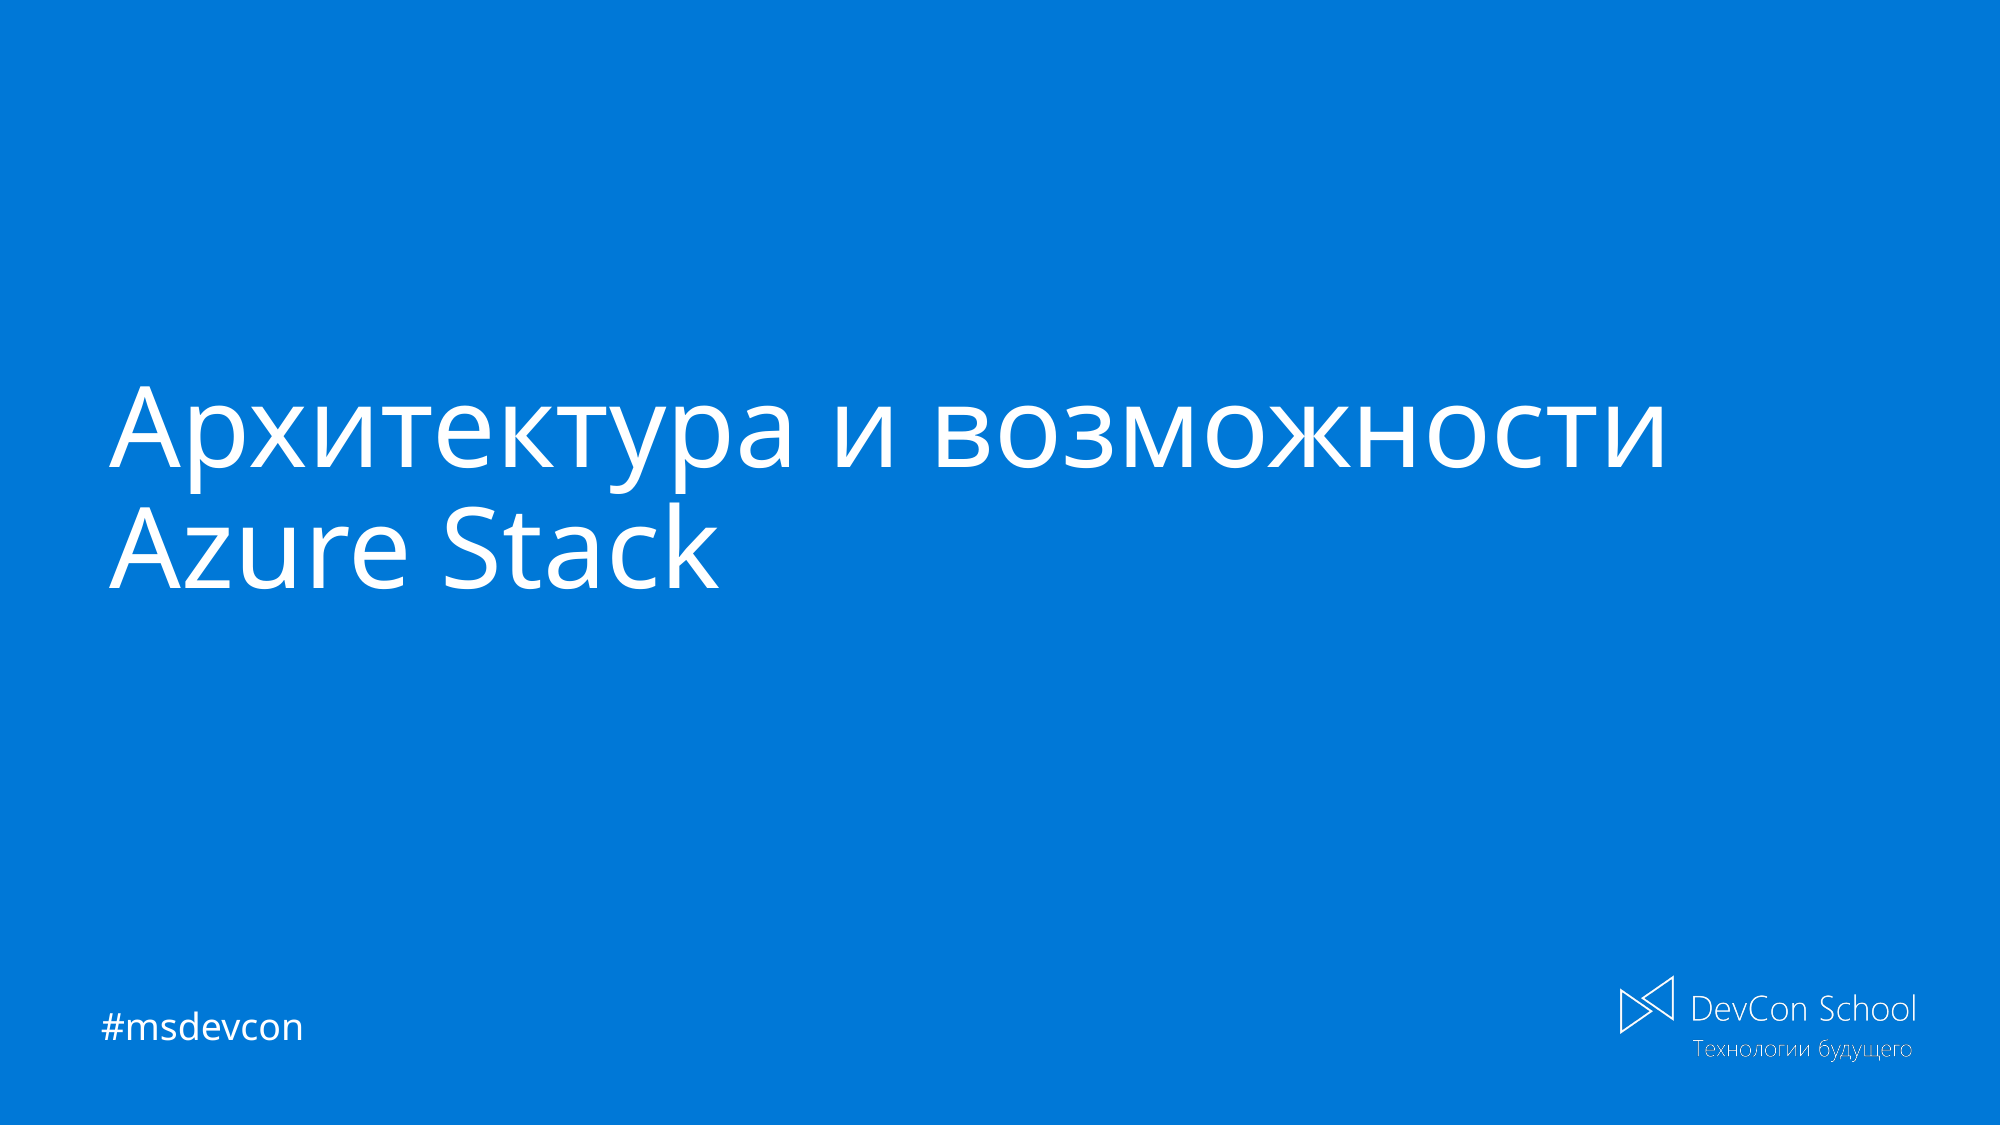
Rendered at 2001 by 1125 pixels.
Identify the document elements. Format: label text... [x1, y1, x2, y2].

title Архитектура и возможности Azure Stack [109, 236, 1705, 621]
picture [1620, 975, 1929, 1076]
